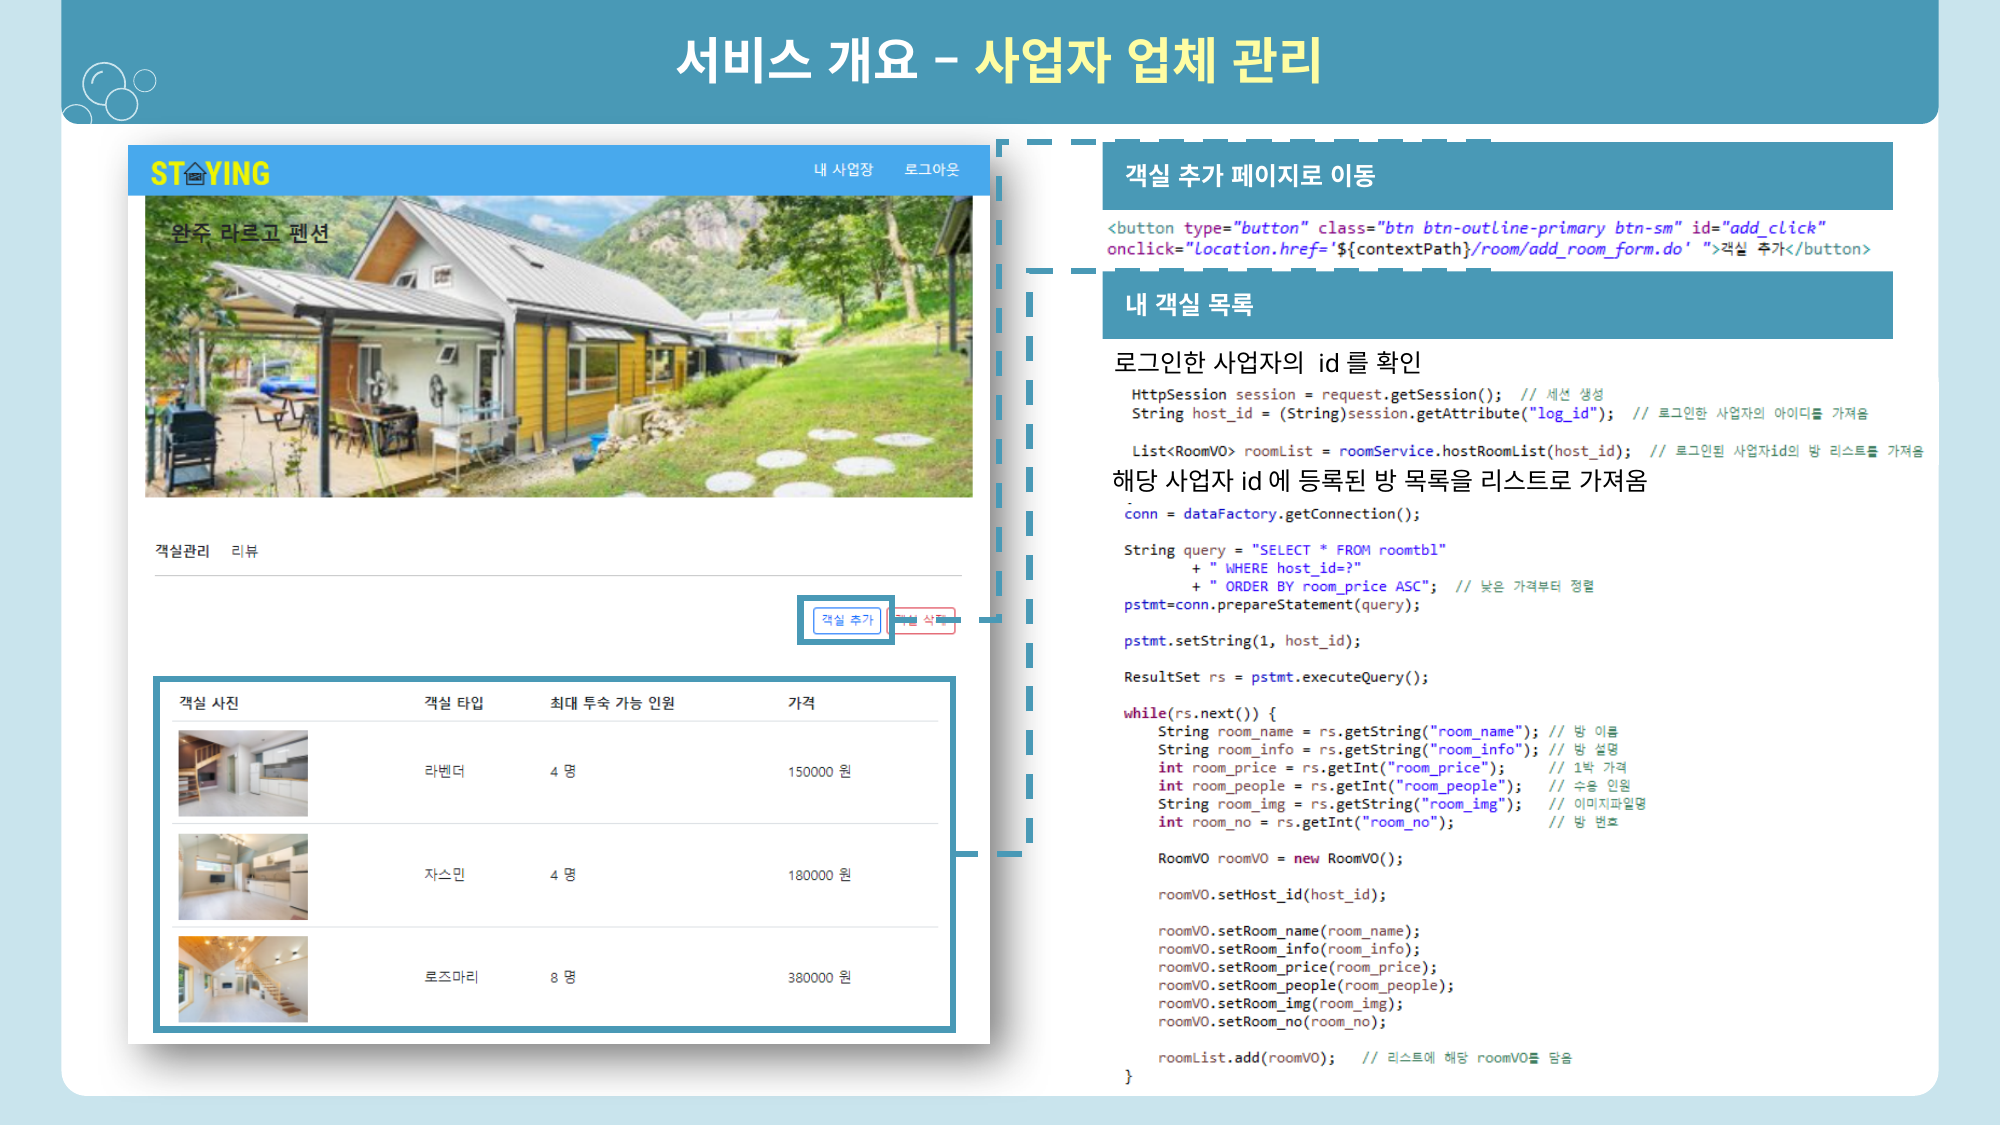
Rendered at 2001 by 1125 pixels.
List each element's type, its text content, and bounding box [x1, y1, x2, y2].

picture [128, 145, 990, 1044]
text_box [953, 620, 1103, 855]
text_box [60, 108, 1940, 1097]
picture [1117, 503, 1655, 1088]
text_box 객실 추가 페이지로 이동 [1111, 153, 1849, 198]
text_box 해당 사업자id에 등록된 방 목록을 리스트로 가져옴 [1103, 457, 1859, 503]
text_box 내 객실 목록 [1111, 282, 1849, 328]
picture [1102, 217, 1882, 263]
text_box 로그인한 사업자의 id를 확인 [1103, 339, 1861, 385]
picture [1125, 382, 1939, 465]
text_box [1102, 141, 1894, 211]
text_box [891, 175, 1103, 620]
text_box [1103, 270, 1894, 340]
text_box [61, 0, 1939, 124]
